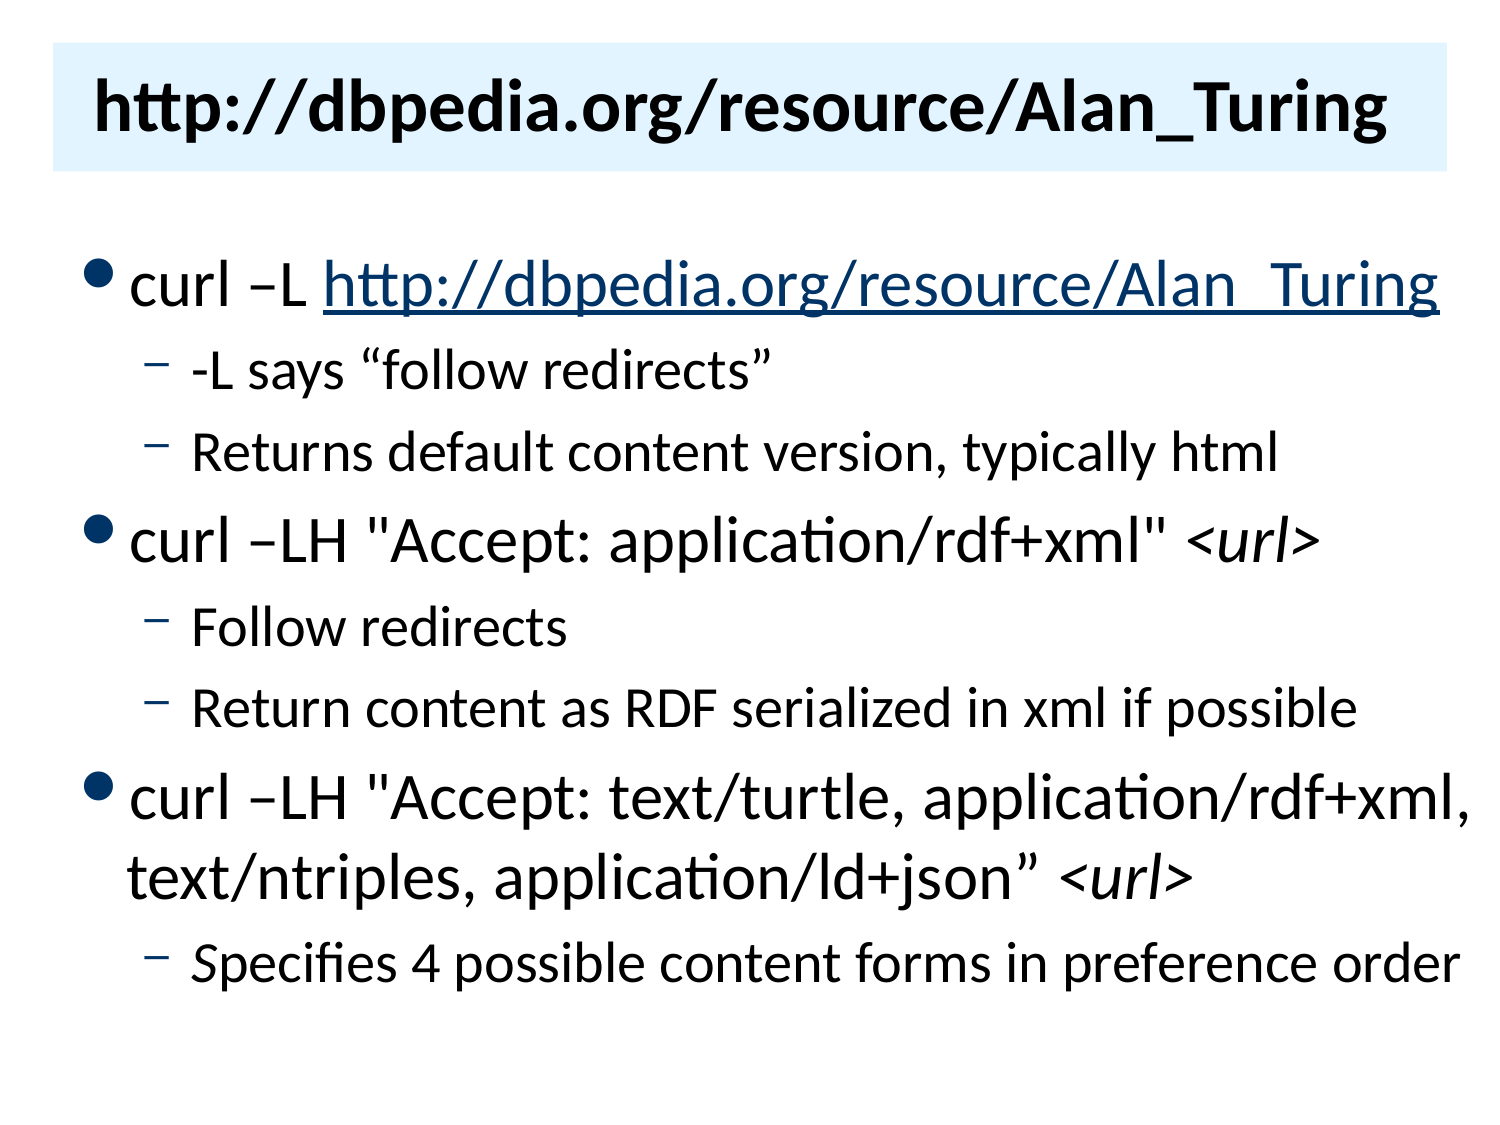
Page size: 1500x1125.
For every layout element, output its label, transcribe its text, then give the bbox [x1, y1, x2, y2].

list curl –L http://dbpedia.org/resource/Alan_Turing -L says “follow redirects” Returns default content version, typically html curl –LH "Accept: application/rdf+xml" <url> Follow redirects Return content as RDF serialized in xml if possible curl –LH "Accept: text/turtle, application/rdf+xml, text/ntriples, application/ld+json” <url> Specifies 4 possible content forms in preference order [64, 231, 1500, 1094]
title http://dbpedia.org/resource/Alan_Turing [53, 42, 1447, 172]
